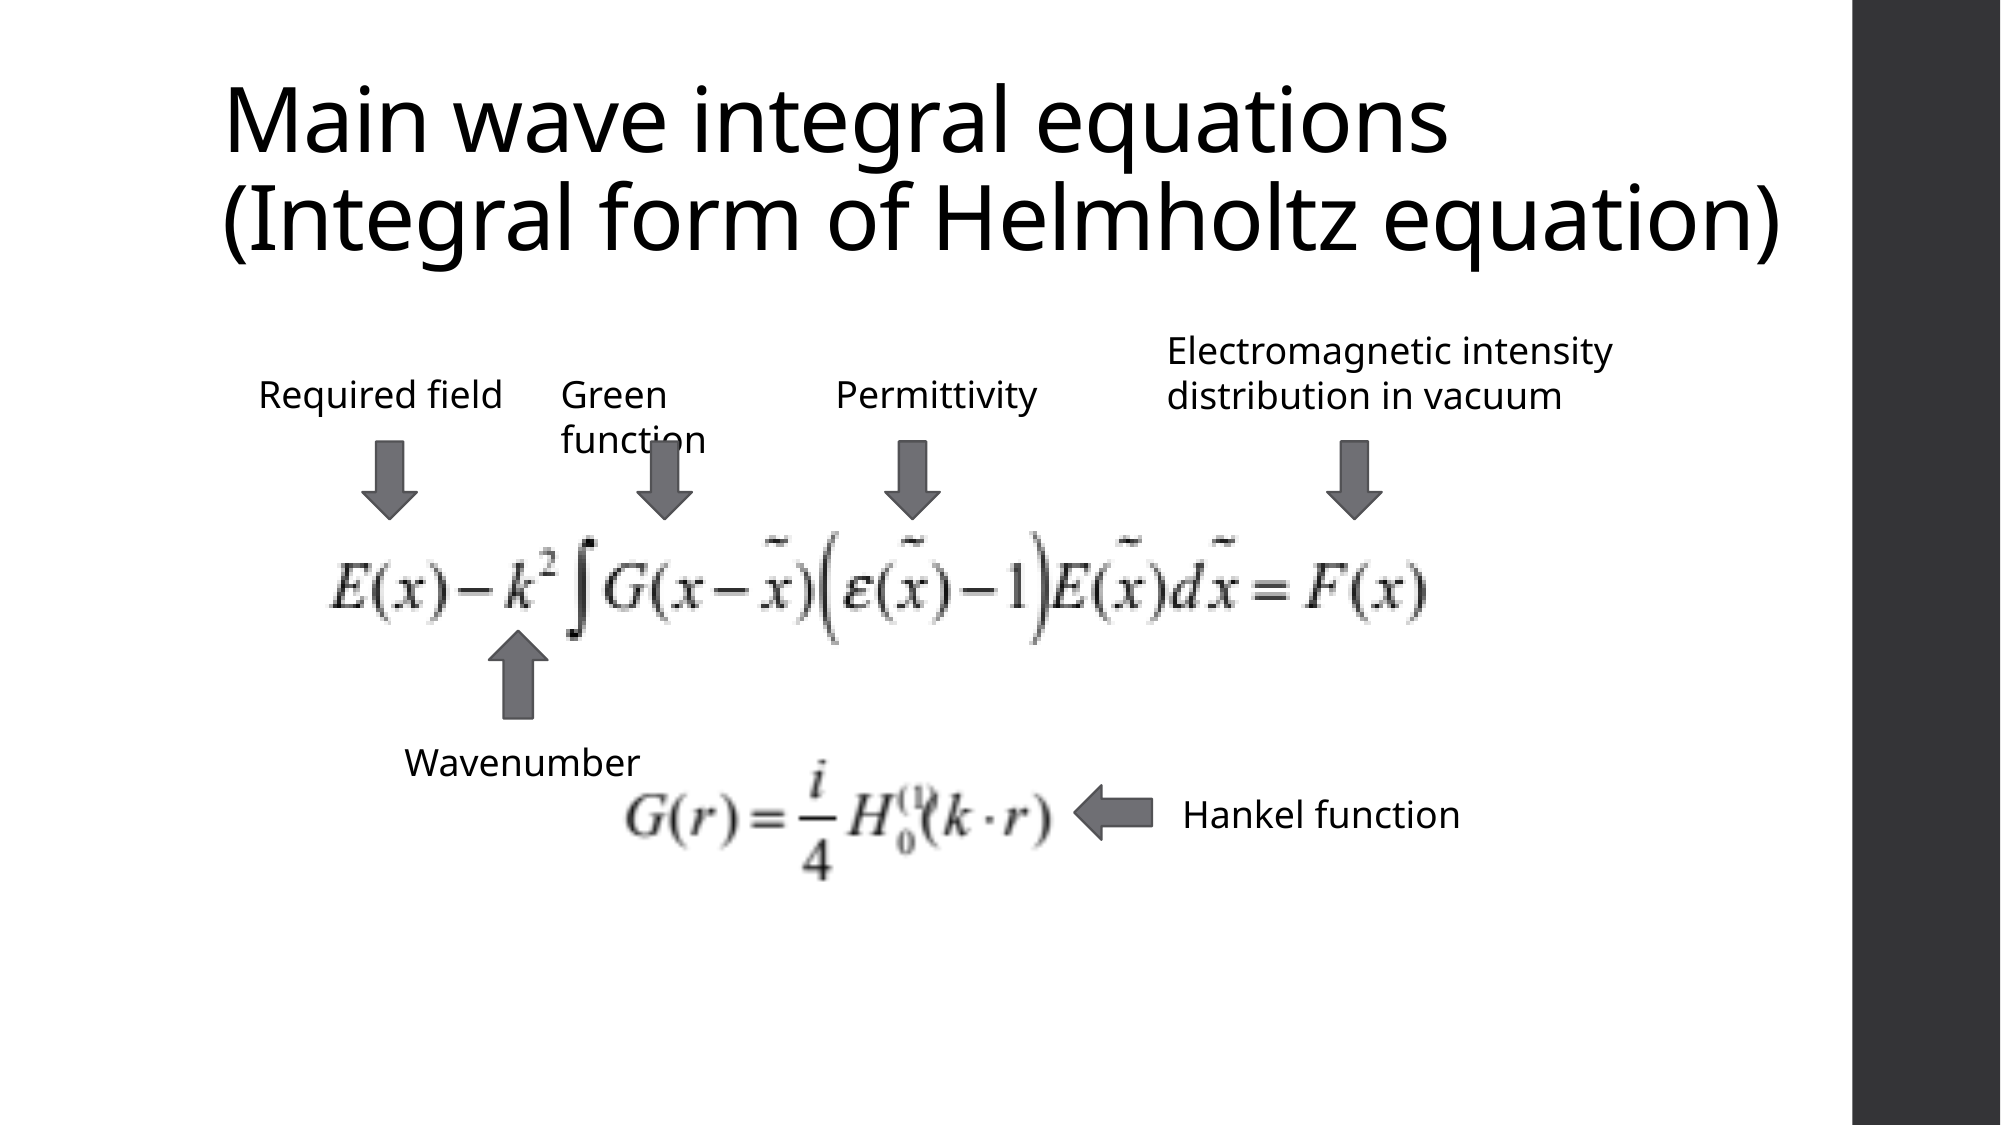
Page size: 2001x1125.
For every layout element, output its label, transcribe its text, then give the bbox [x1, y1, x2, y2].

text_box Wavenumber [389, 731, 611, 837]
text_box Electromagnetic intensity distribution in vacuum [1151, 319, 1708, 425]
text_box Green function [545, 363, 838, 469]
text_box [636, 440, 694, 514]
text_box [361, 440, 418, 514]
text_box [884, 440, 941, 514]
text_box Required field [243, 363, 536, 423]
text_box Hankel function [1167, 783, 1496, 844]
text_box [488, 661, 548, 720]
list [317, 519, 1430, 654]
text_box [1073, 784, 1154, 841]
text_box Permittivity [820, 363, 1113, 423]
picture [617, 731, 1059, 894]
title Main wave integral equations (Integral form of Helmholtz equation) [206, 60, 1797, 278]
text_box [1326, 440, 1383, 514]
